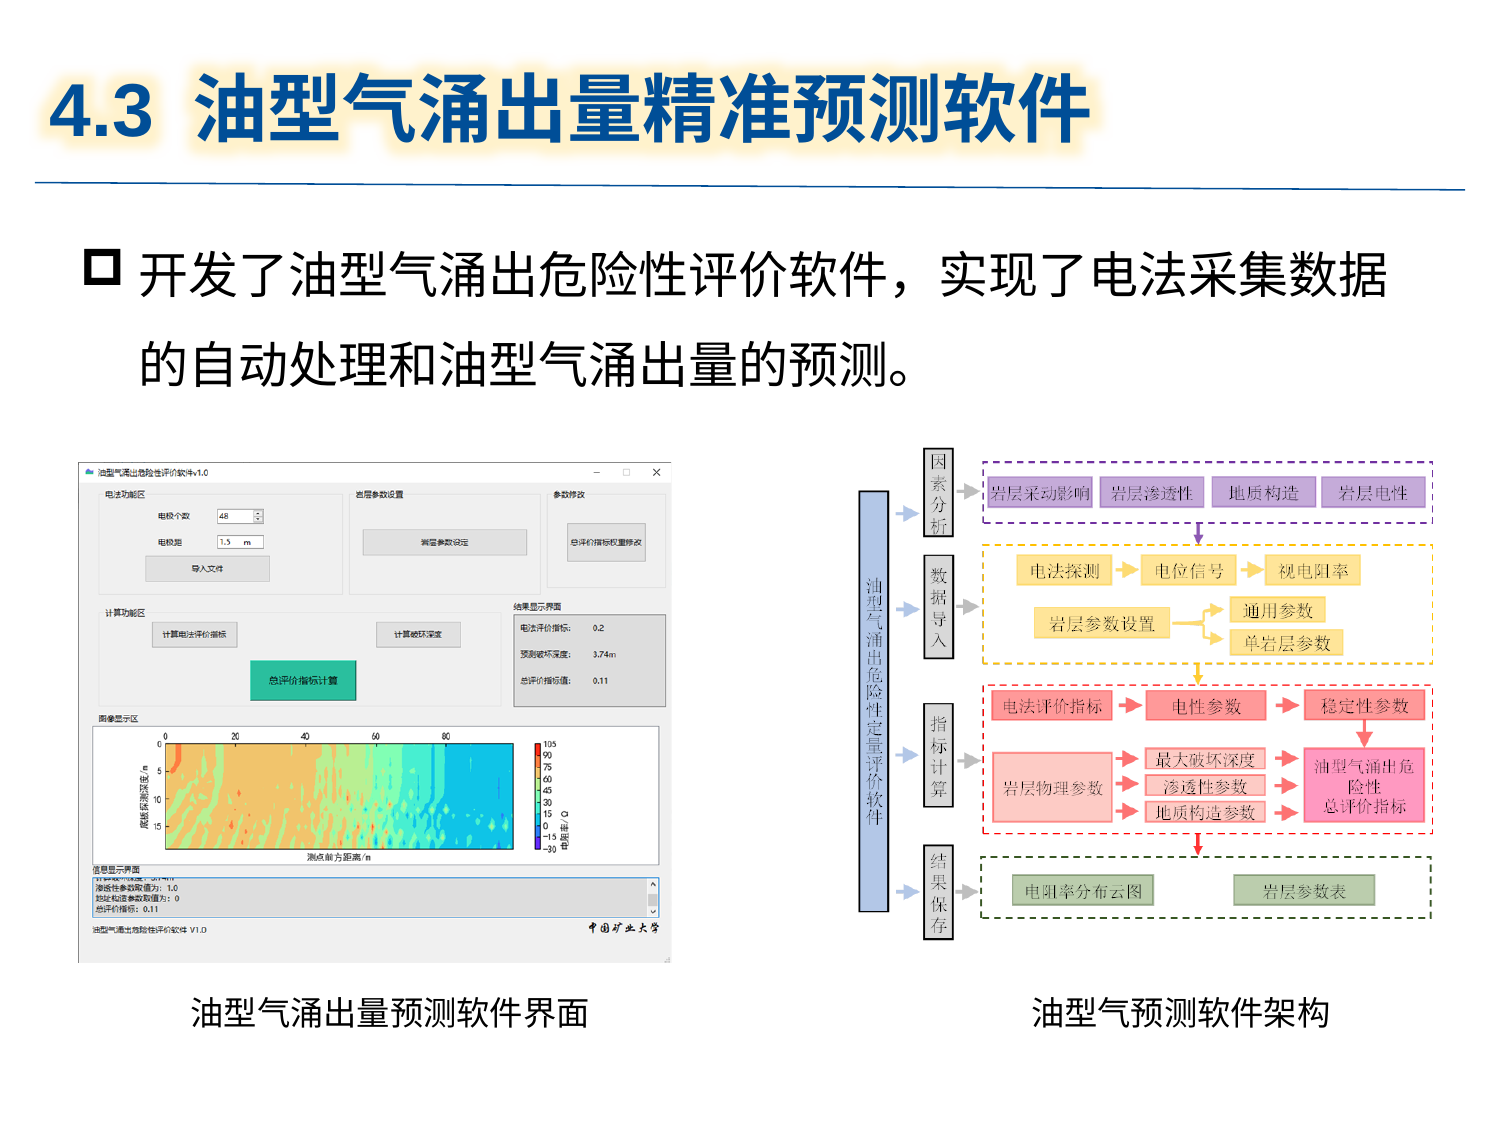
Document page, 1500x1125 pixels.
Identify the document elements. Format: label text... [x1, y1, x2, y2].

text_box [34, 182, 1466, 190]
text_box 油型气涌出量预测软件界面 [169, 984, 611, 1040]
text_box 油型气预测软件架构 [988, 984, 1374, 1040]
picture [851, 442, 1433, 946]
text_box 开发了油型气涌出危险性评价软件，实现了电法采集数据的自动处理和油型气涌出量的预测。 [65, 206, 1445, 401]
text_box 4.3 油型气涌出量精准预测软件 [34, 54, 1117, 160]
picture [77, 461, 672, 963]
